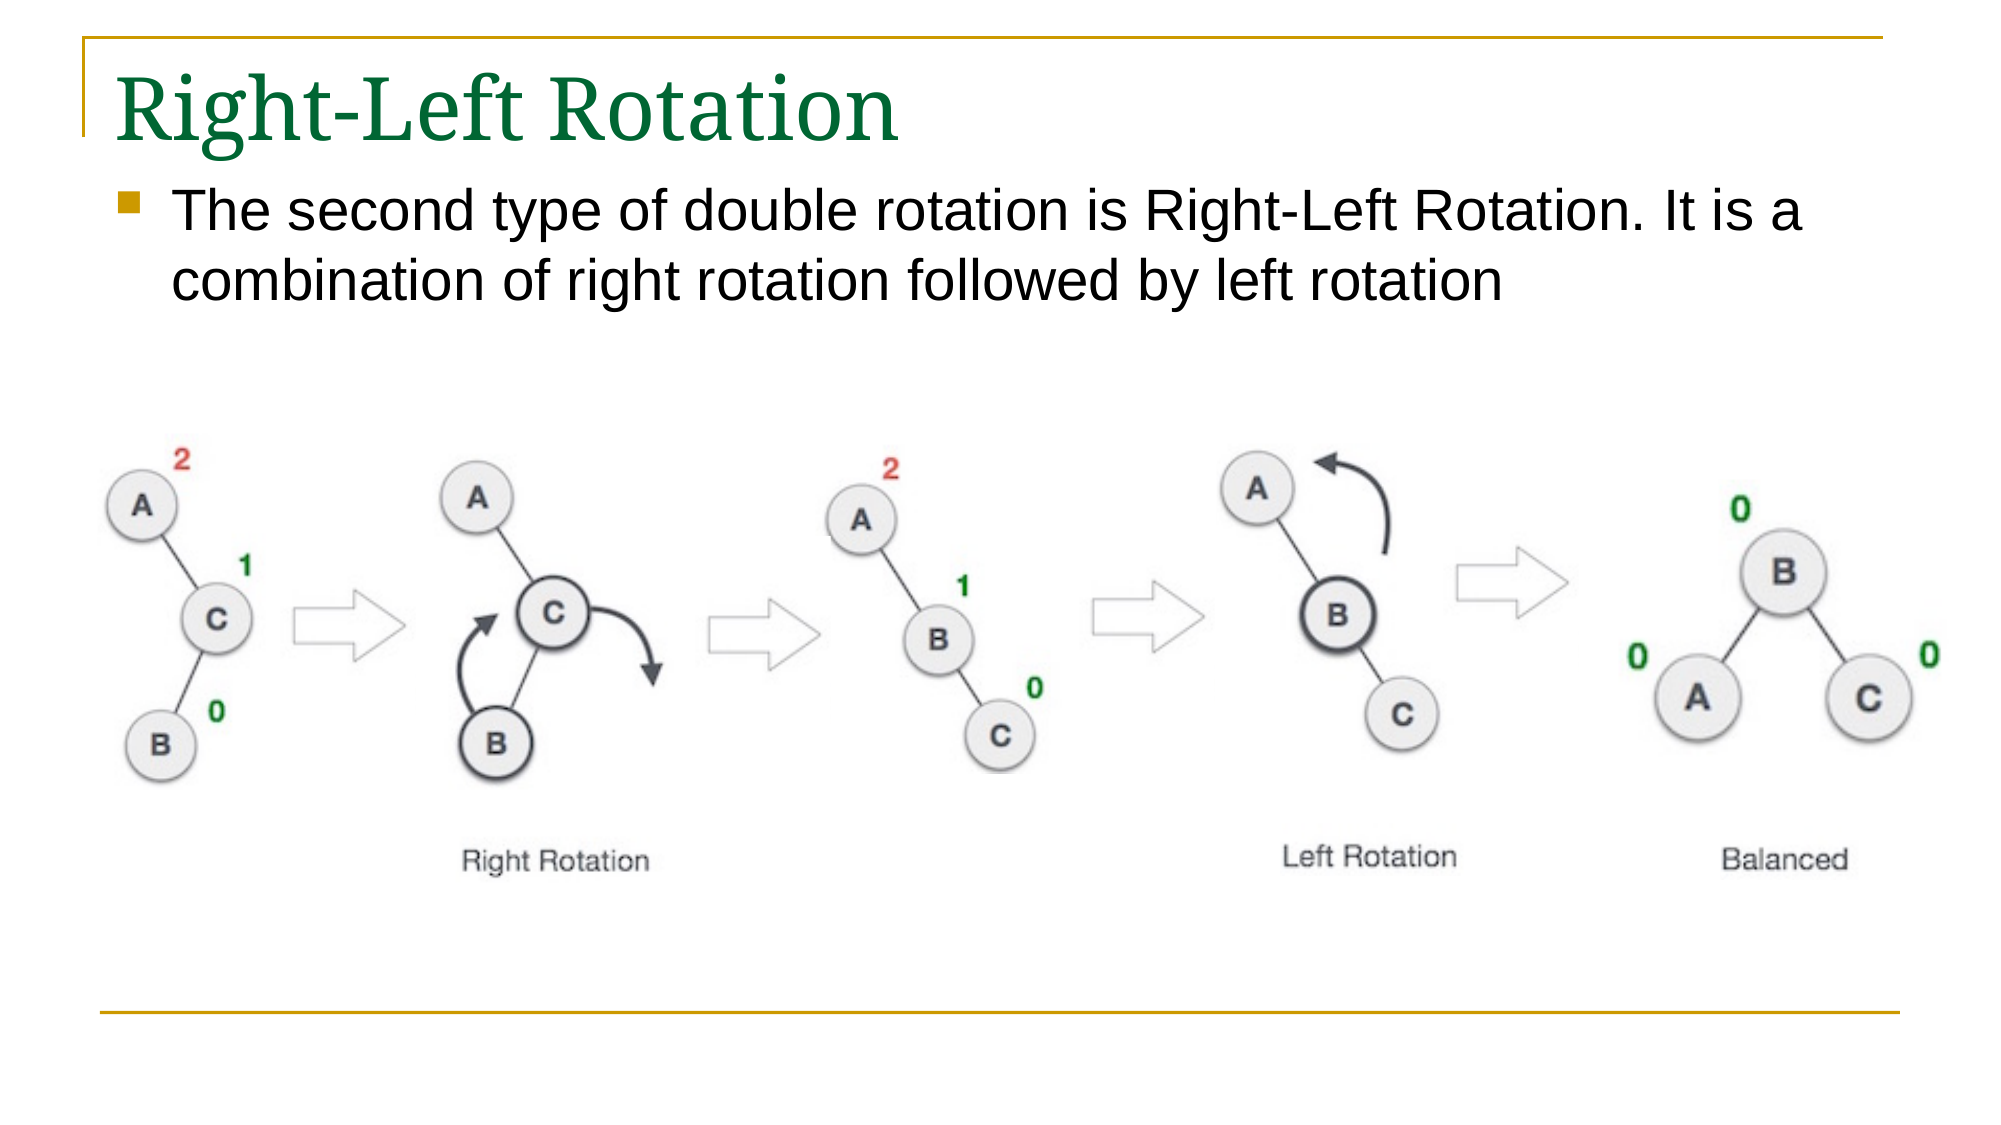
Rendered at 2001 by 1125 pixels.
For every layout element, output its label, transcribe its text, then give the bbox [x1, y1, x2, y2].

picture [443, 826, 679, 884]
picture [690, 440, 1068, 802]
picture [1280, 818, 1474, 876]
picture [1216, 435, 1579, 768]
picture [1074, 517, 1215, 705]
list The second type of double rotation is Right-Left Rotation. It is a combination of right rotation followed by left rotation [99, 164, 1900, 909]
picture [1719, 826, 1865, 880]
picture [14, 432, 683, 809]
picture [1613, 461, 1972, 762]
title Right-Left Rotation [99, 45, 1900, 164]
